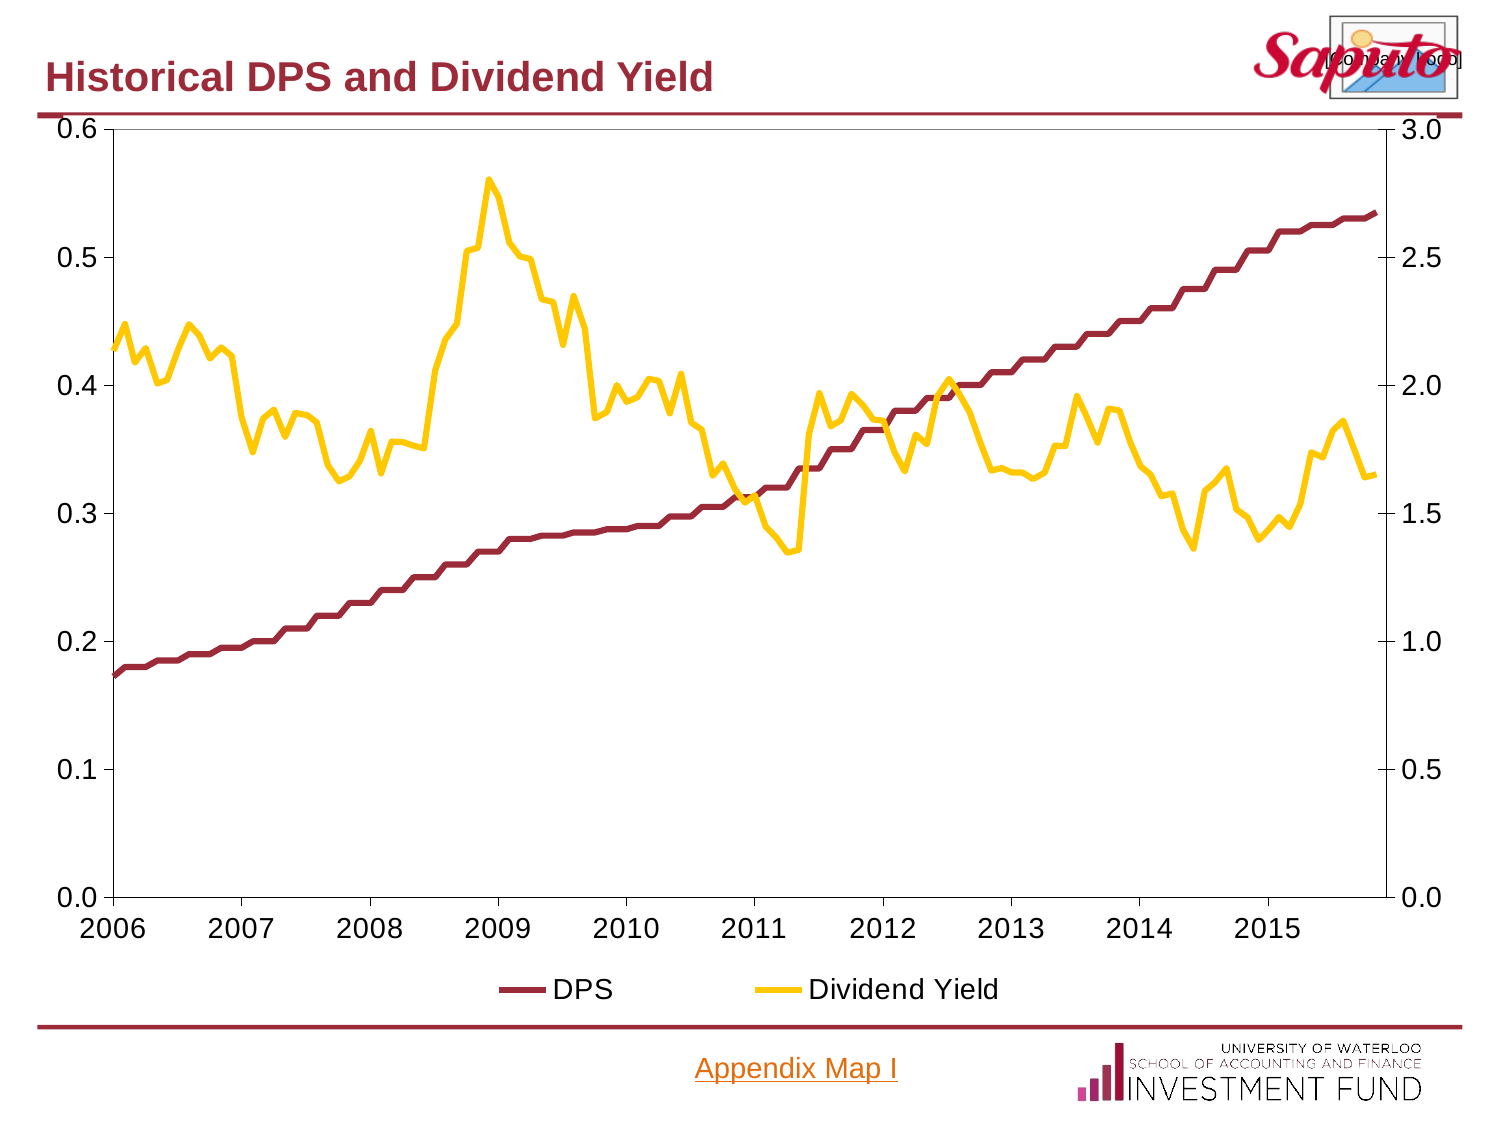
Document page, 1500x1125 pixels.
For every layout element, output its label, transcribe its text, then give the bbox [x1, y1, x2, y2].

picture [1249, 12, 1465, 103]
picture [1074, 1039, 1425, 1103]
title Historical DPS and Dividend Yield [37, 37, 1247, 113]
chart [56, 112, 1444, 1013]
text_box Appendix Map I [679, 1042, 1118, 1093]
